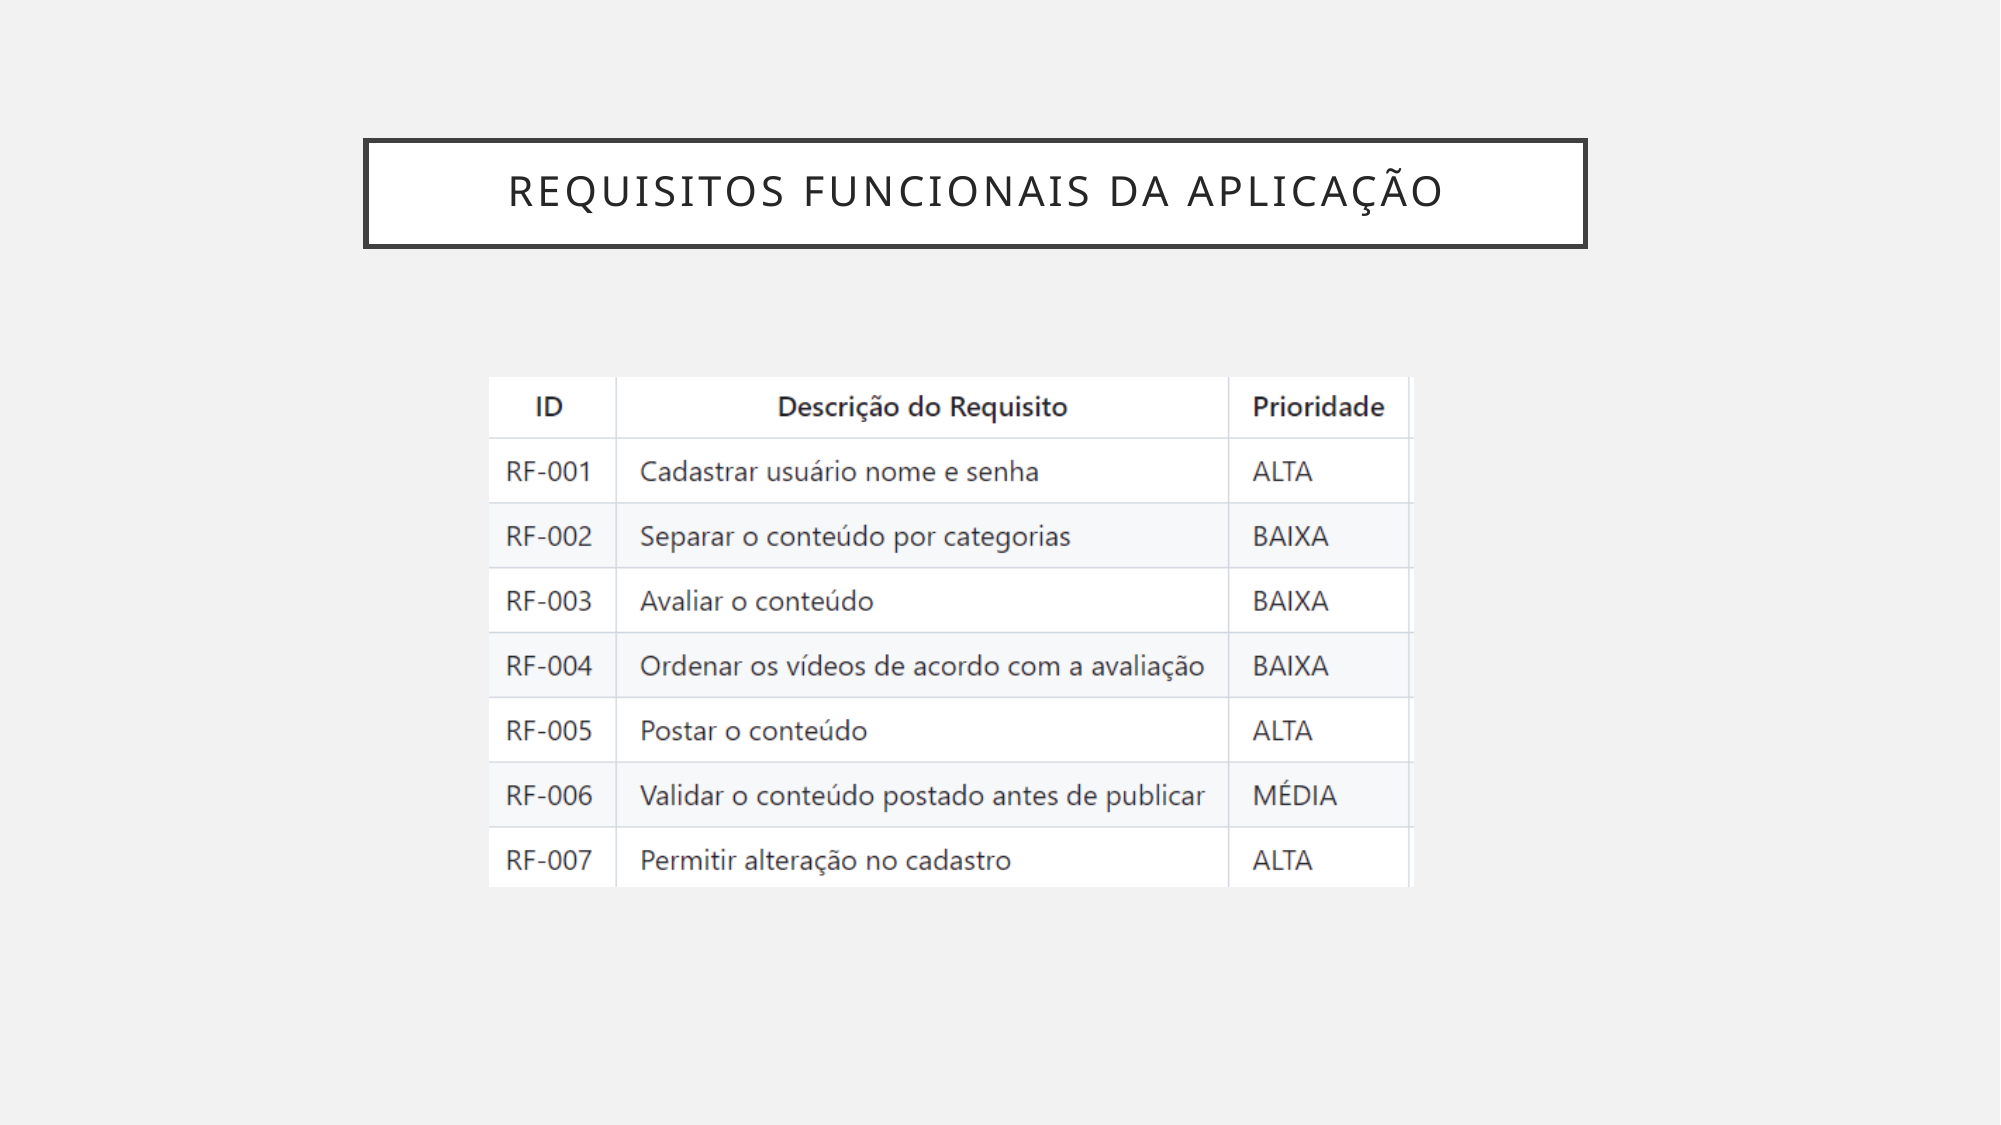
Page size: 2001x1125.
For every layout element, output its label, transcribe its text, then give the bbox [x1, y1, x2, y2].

title Requisitos funcionais da aplicação [363, 138, 1588, 249]
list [489, 377, 1414, 887]
